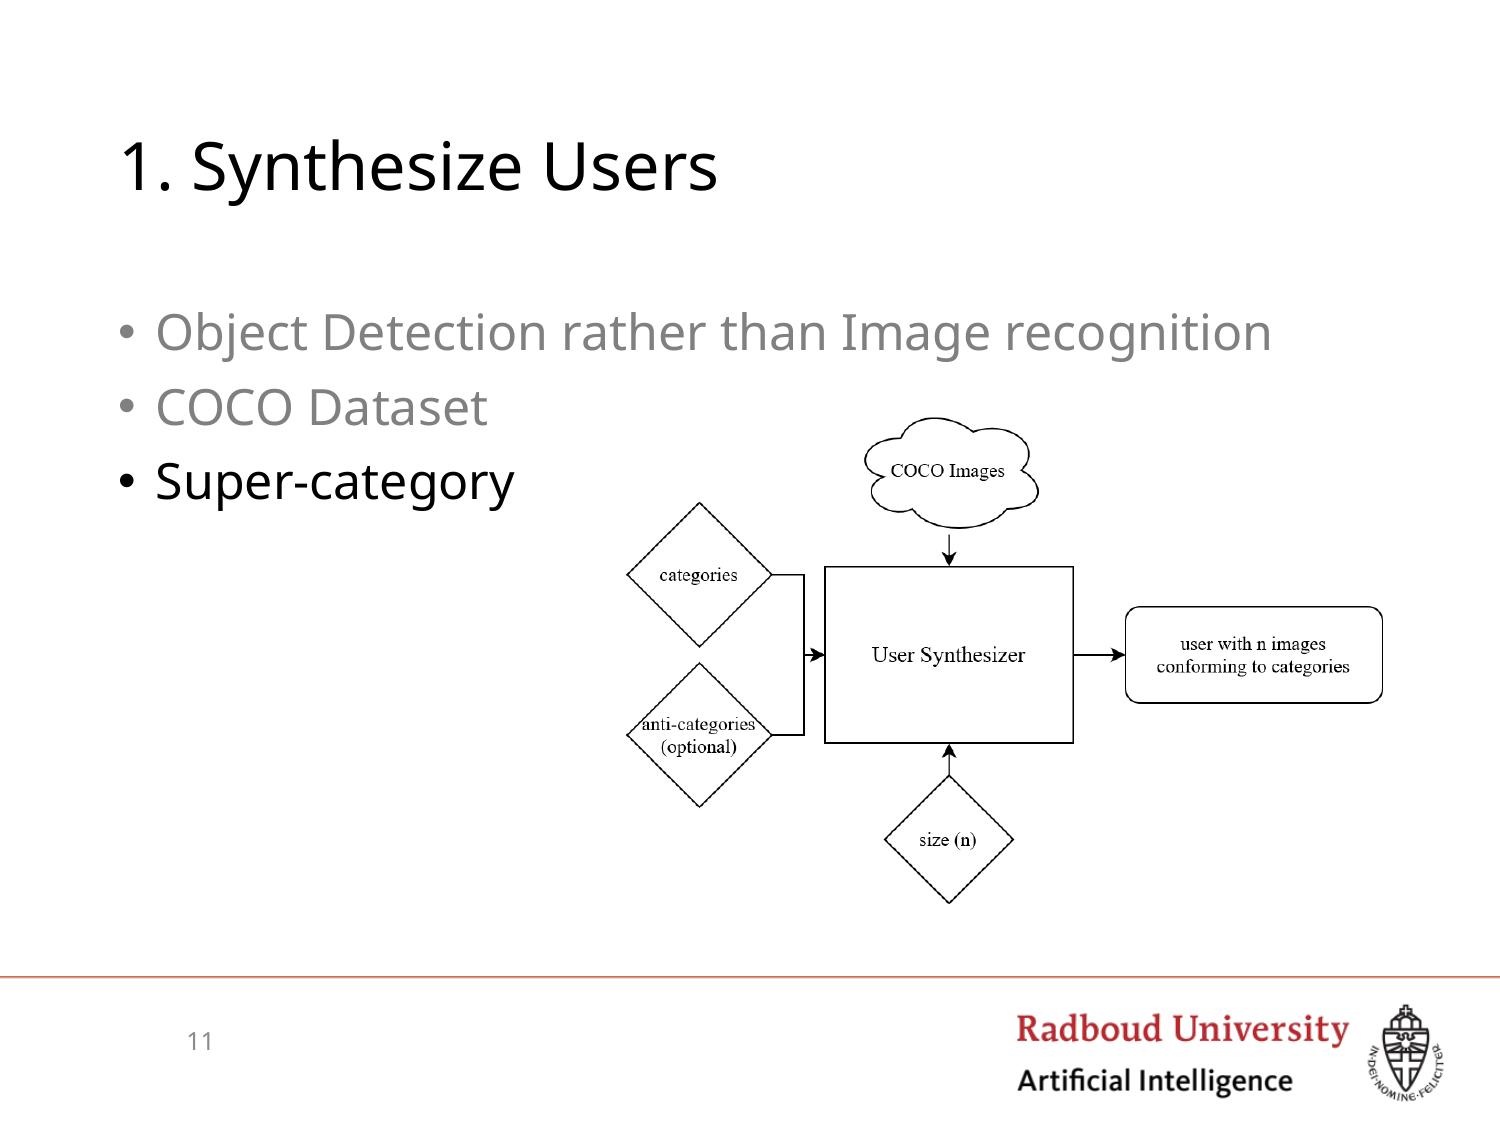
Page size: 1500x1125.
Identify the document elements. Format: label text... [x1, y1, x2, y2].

slide_number 11 [103, 1012, 230, 1073]
list Object Detection rather than Image recognition COCO Dataset Super-category [103, 299, 1397, 948]
picture [626, 405, 1383, 904]
title 1. Synthesize Users [103, 59, 1397, 278]
